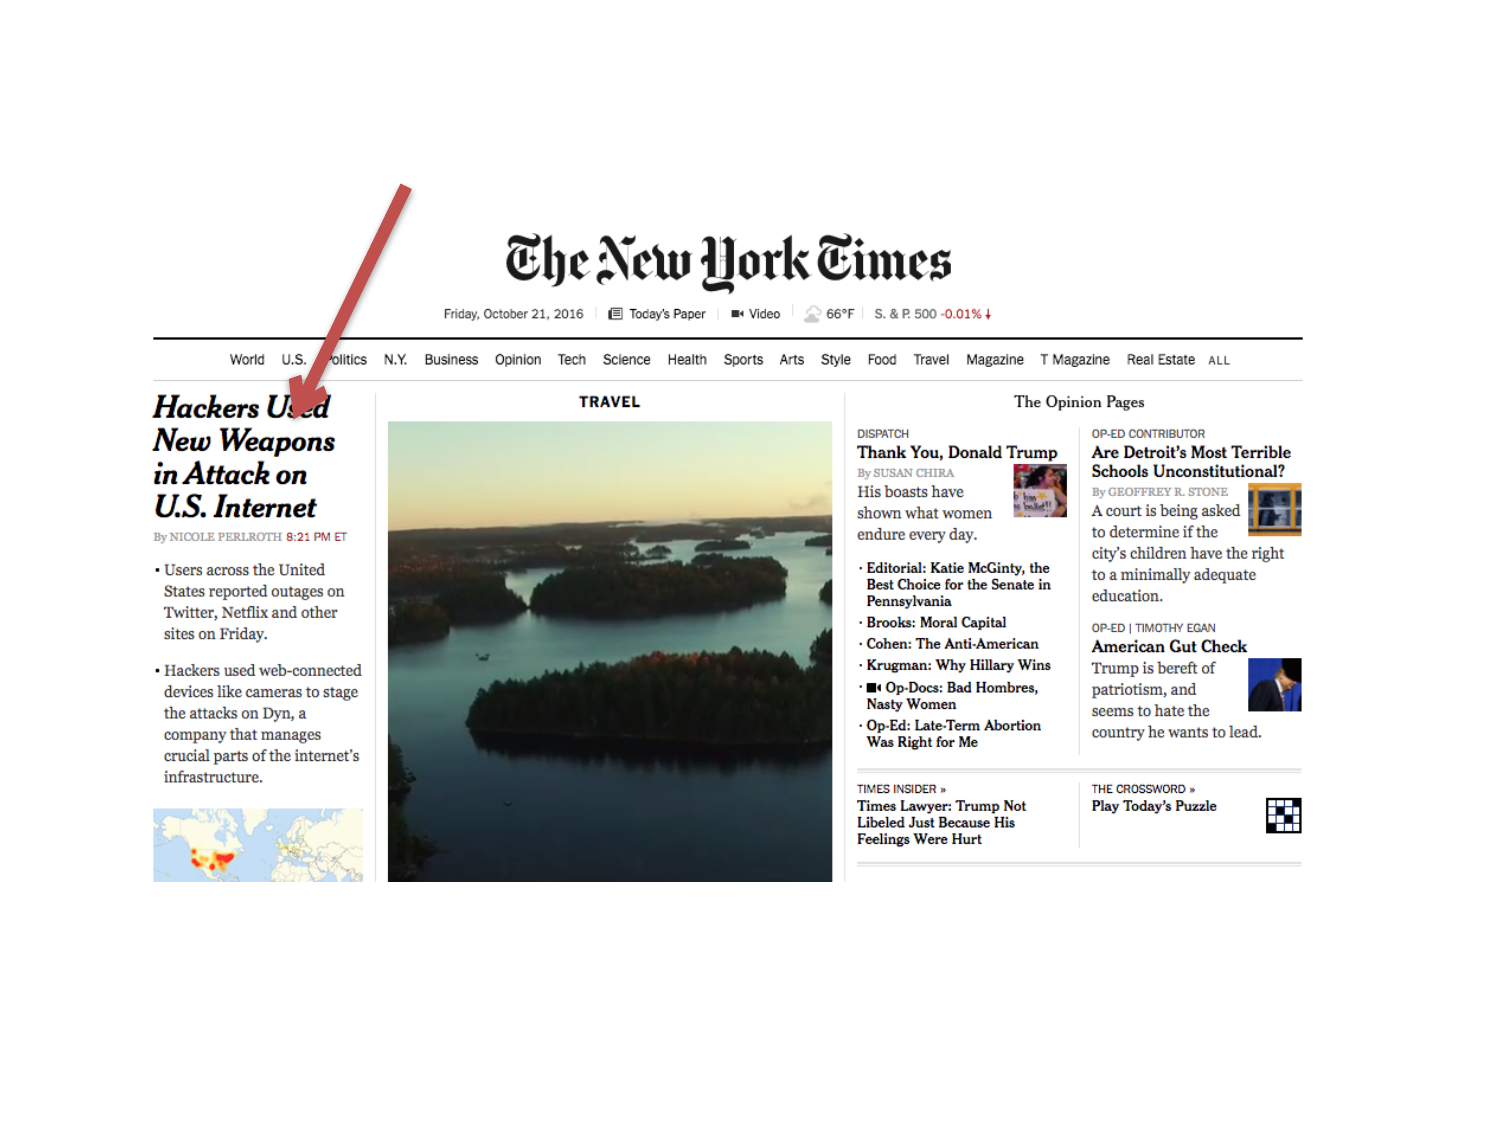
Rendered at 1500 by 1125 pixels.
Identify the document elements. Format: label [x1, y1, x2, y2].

picture [138, 218, 1355, 883]
text_box [293, 186, 407, 420]
